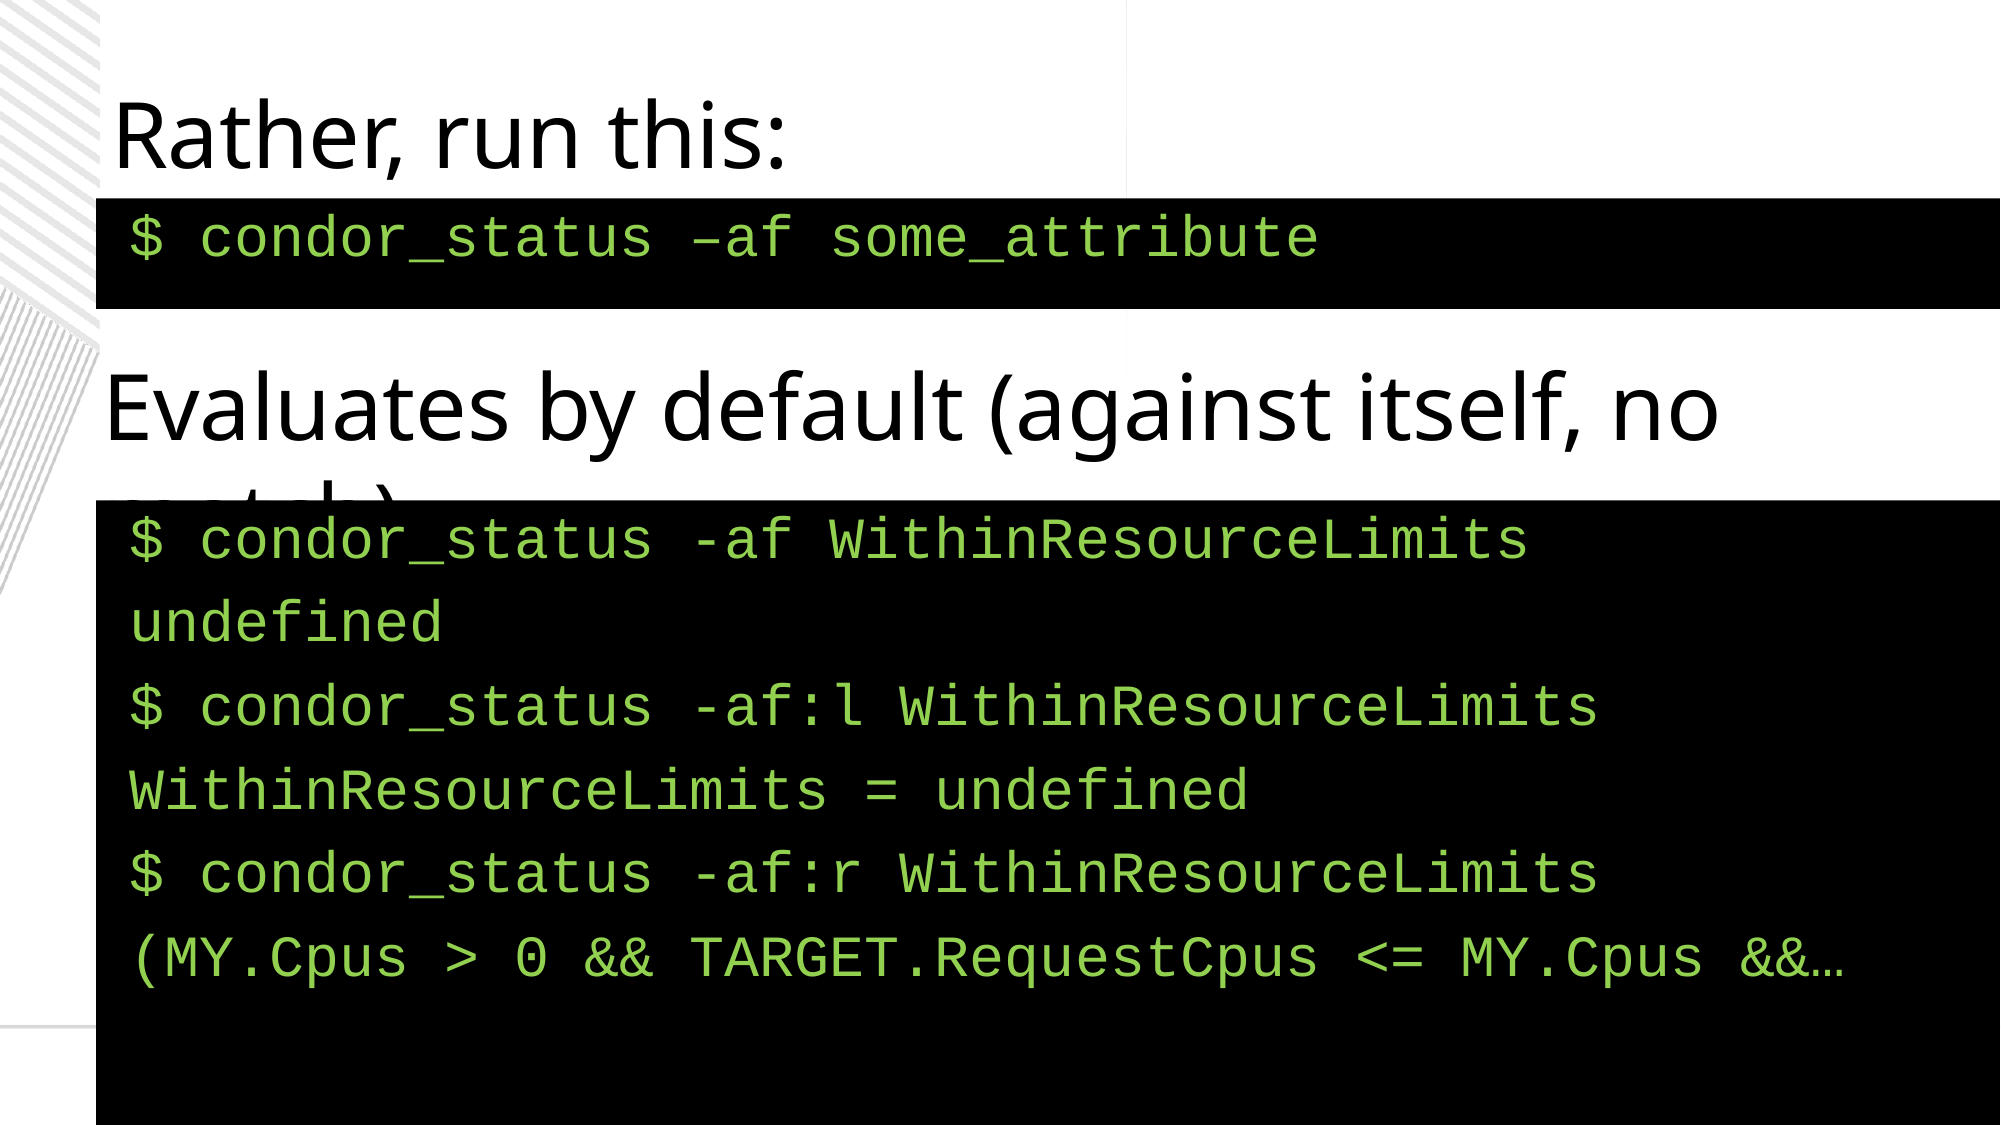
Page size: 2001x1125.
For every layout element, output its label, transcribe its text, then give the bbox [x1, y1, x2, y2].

text_box Evaluates by default (against itself, no match) [87, 341, 1913, 577]
list $ condor_status –af some_attribute [96, 198, 2000, 309]
title Rather, run this: [96, 59, 1966, 198]
text_box $ condor_status -af WithinResourceLimits undefined $ condor_status -af:l WithinResourceLimits WithinResourceLimits = undefined $ condor_status -af:r WithinResourceLimits (MY.Cpus > 0 && TARGET.RequestCpus <= MY.Cpus &&… [96, 500, 2000, 1125]
picture [0, 0, 2001, 1125]
